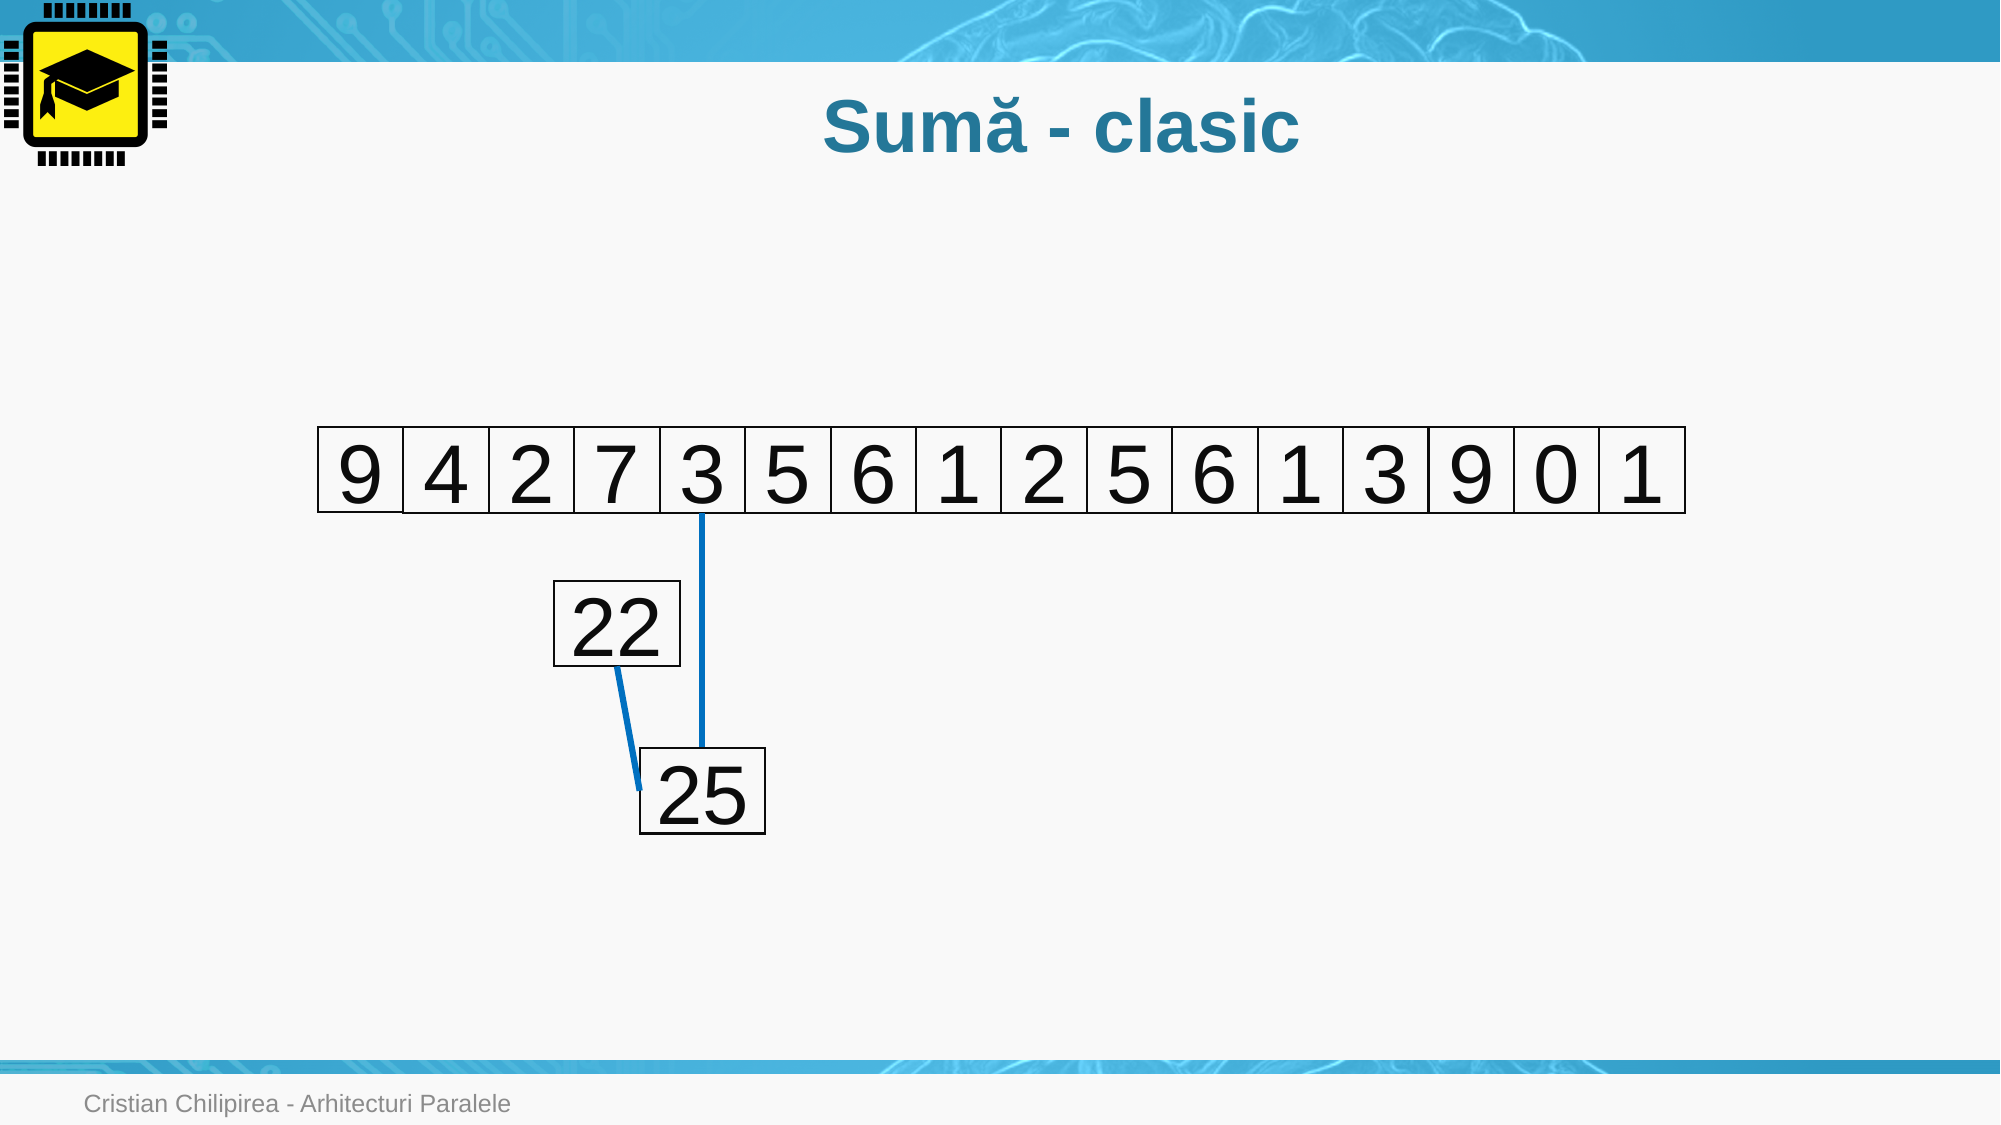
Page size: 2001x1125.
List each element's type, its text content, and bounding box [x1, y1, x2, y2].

picture [0, 0, 2000, 166]
text_box 6 [1171, 426, 1257, 514]
text_box 1 [1598, 426, 1686, 514]
text_box 1 [1257, 426, 1342, 514]
text_box 3 [659, 426, 744, 514]
text_box 9 [1427, 426, 1513, 514]
text_box 0 [1513, 426, 1598, 514]
text_box 5 [1086, 426, 1171, 514]
text_box 2 [488, 426, 573, 514]
text_box 4 [402, 426, 488, 514]
text_box 9 [317, 426, 402, 513]
picture [0, 1060, 2000, 1074]
text_box 6 [830, 426, 915, 514]
text_box 25 [639, 747, 766, 835]
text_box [616, 666, 640, 791]
text_box 1 [915, 426, 1000, 514]
text_box 3 [1342, 426, 1427, 514]
text_box 22 [553, 580, 681, 667]
text_box 5 [744, 426, 830, 514]
footer Cristian Chilipirea - Arhitecturi Paralele [68, 1083, 1542, 1125]
title Sumă - clasic [170, 76, 1955, 180]
text_box 7 [573, 426, 659, 514]
text_box 2 [1000, 426, 1086, 514]
